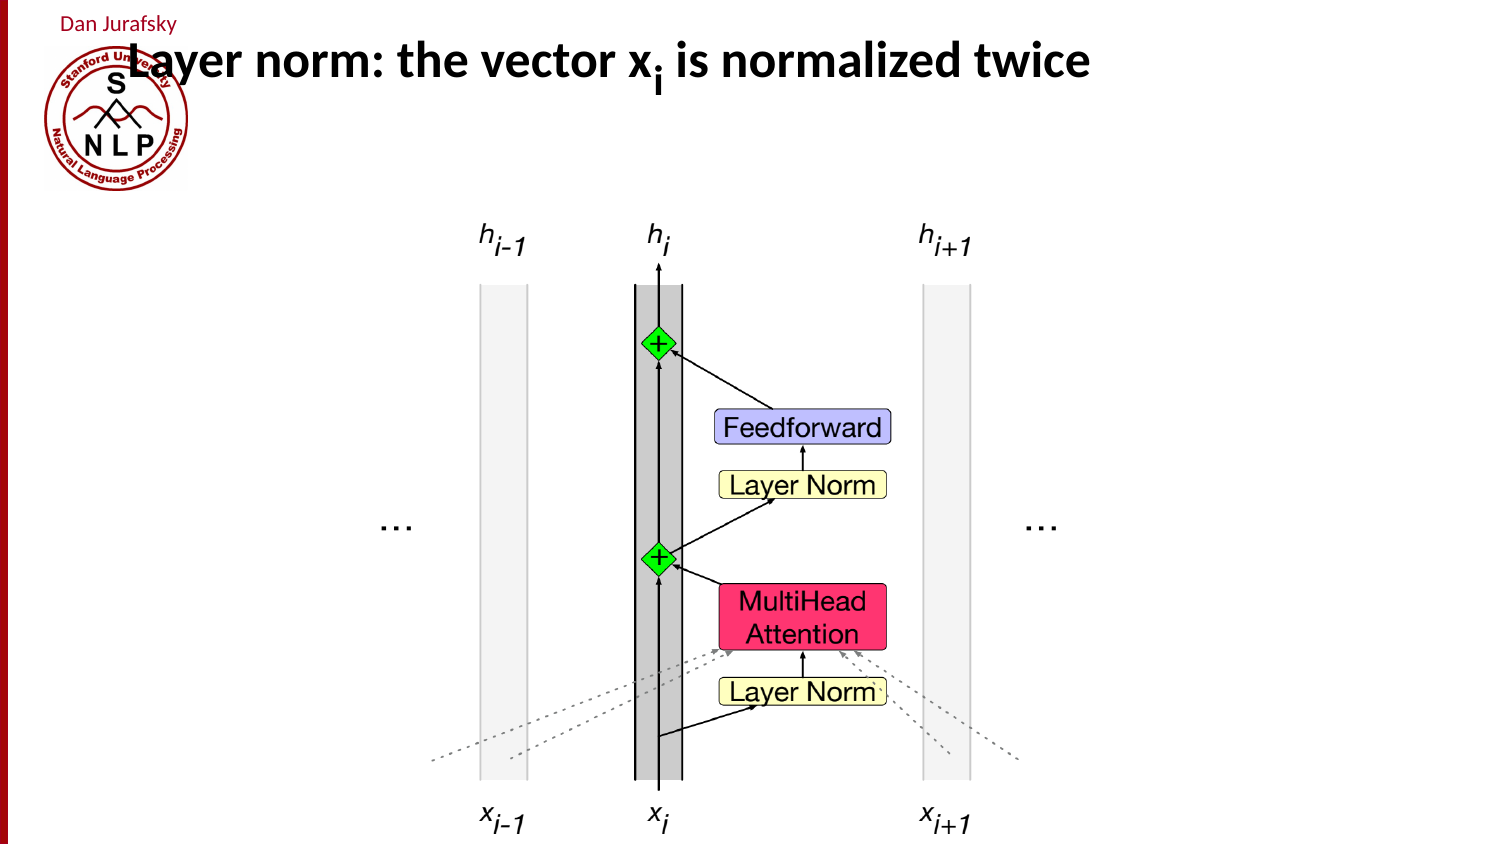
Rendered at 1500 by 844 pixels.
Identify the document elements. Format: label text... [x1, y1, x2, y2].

picture [372, 216, 1064, 844]
title Layer norm: the vector xi is normalized twice [112, 17, 1450, 112]
picture [44, 46, 188, 191]
